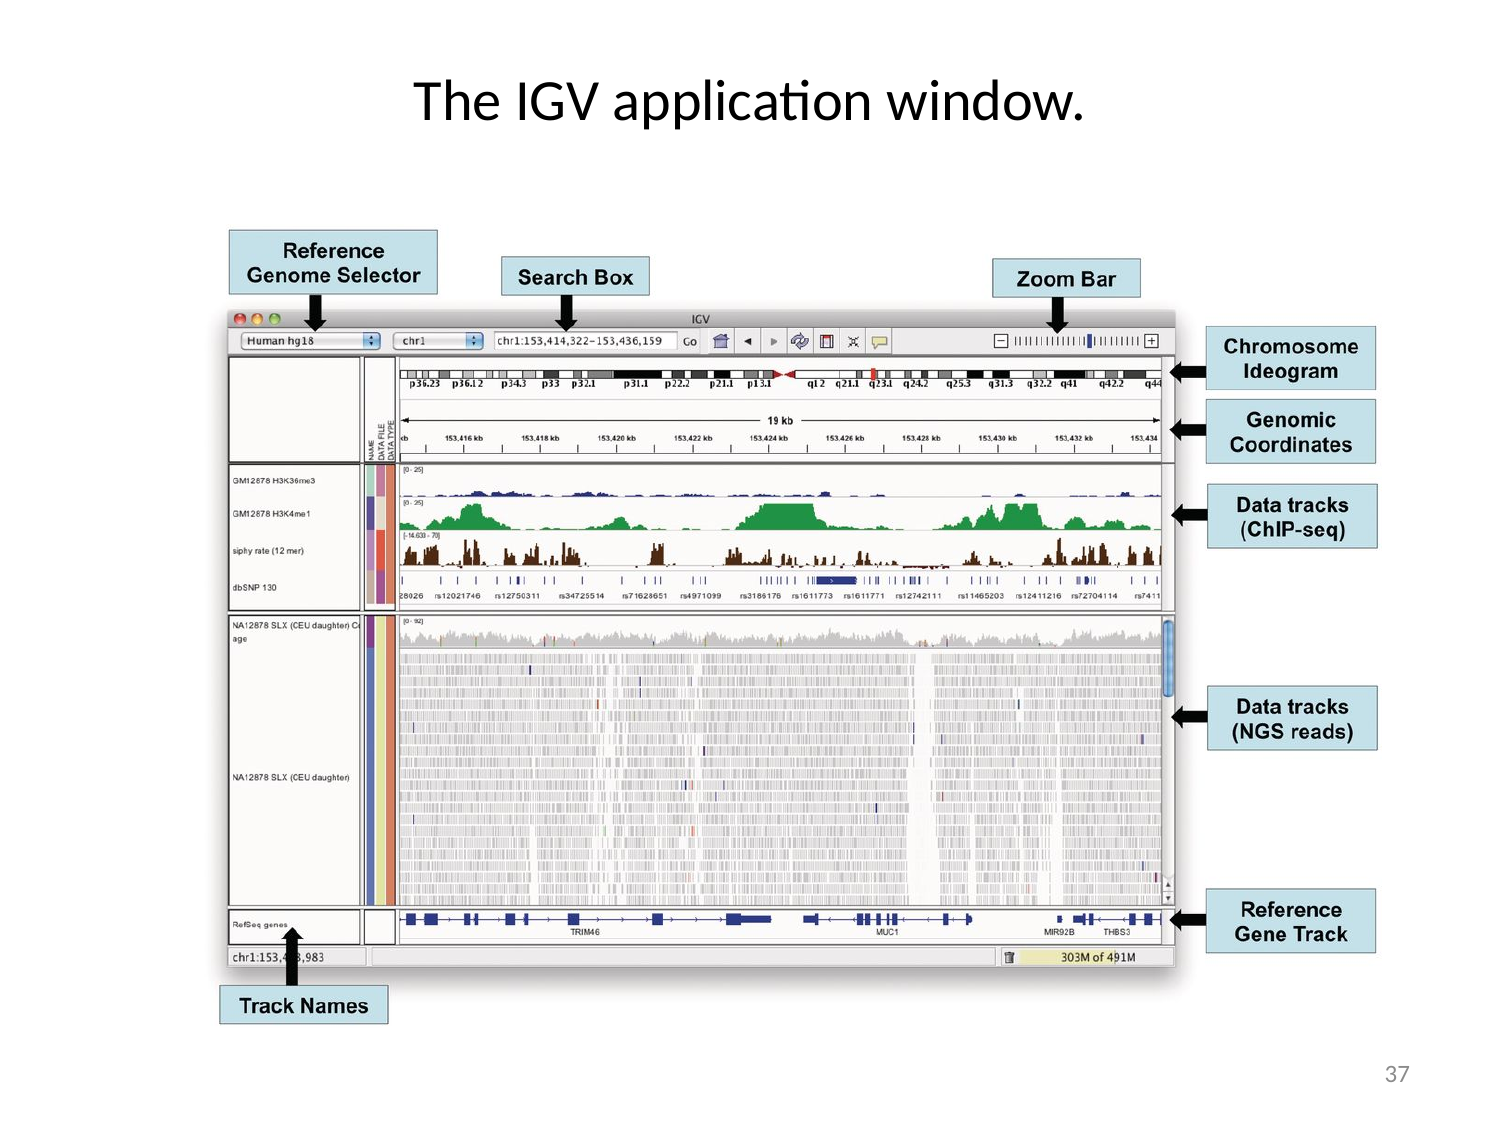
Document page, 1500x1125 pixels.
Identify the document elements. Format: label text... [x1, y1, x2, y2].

picture [196, 224, 1382, 1028]
slide_number 37 [1074, 1042, 1425, 1103]
text_box The IGV application window. [53, 62, 1447, 131]
